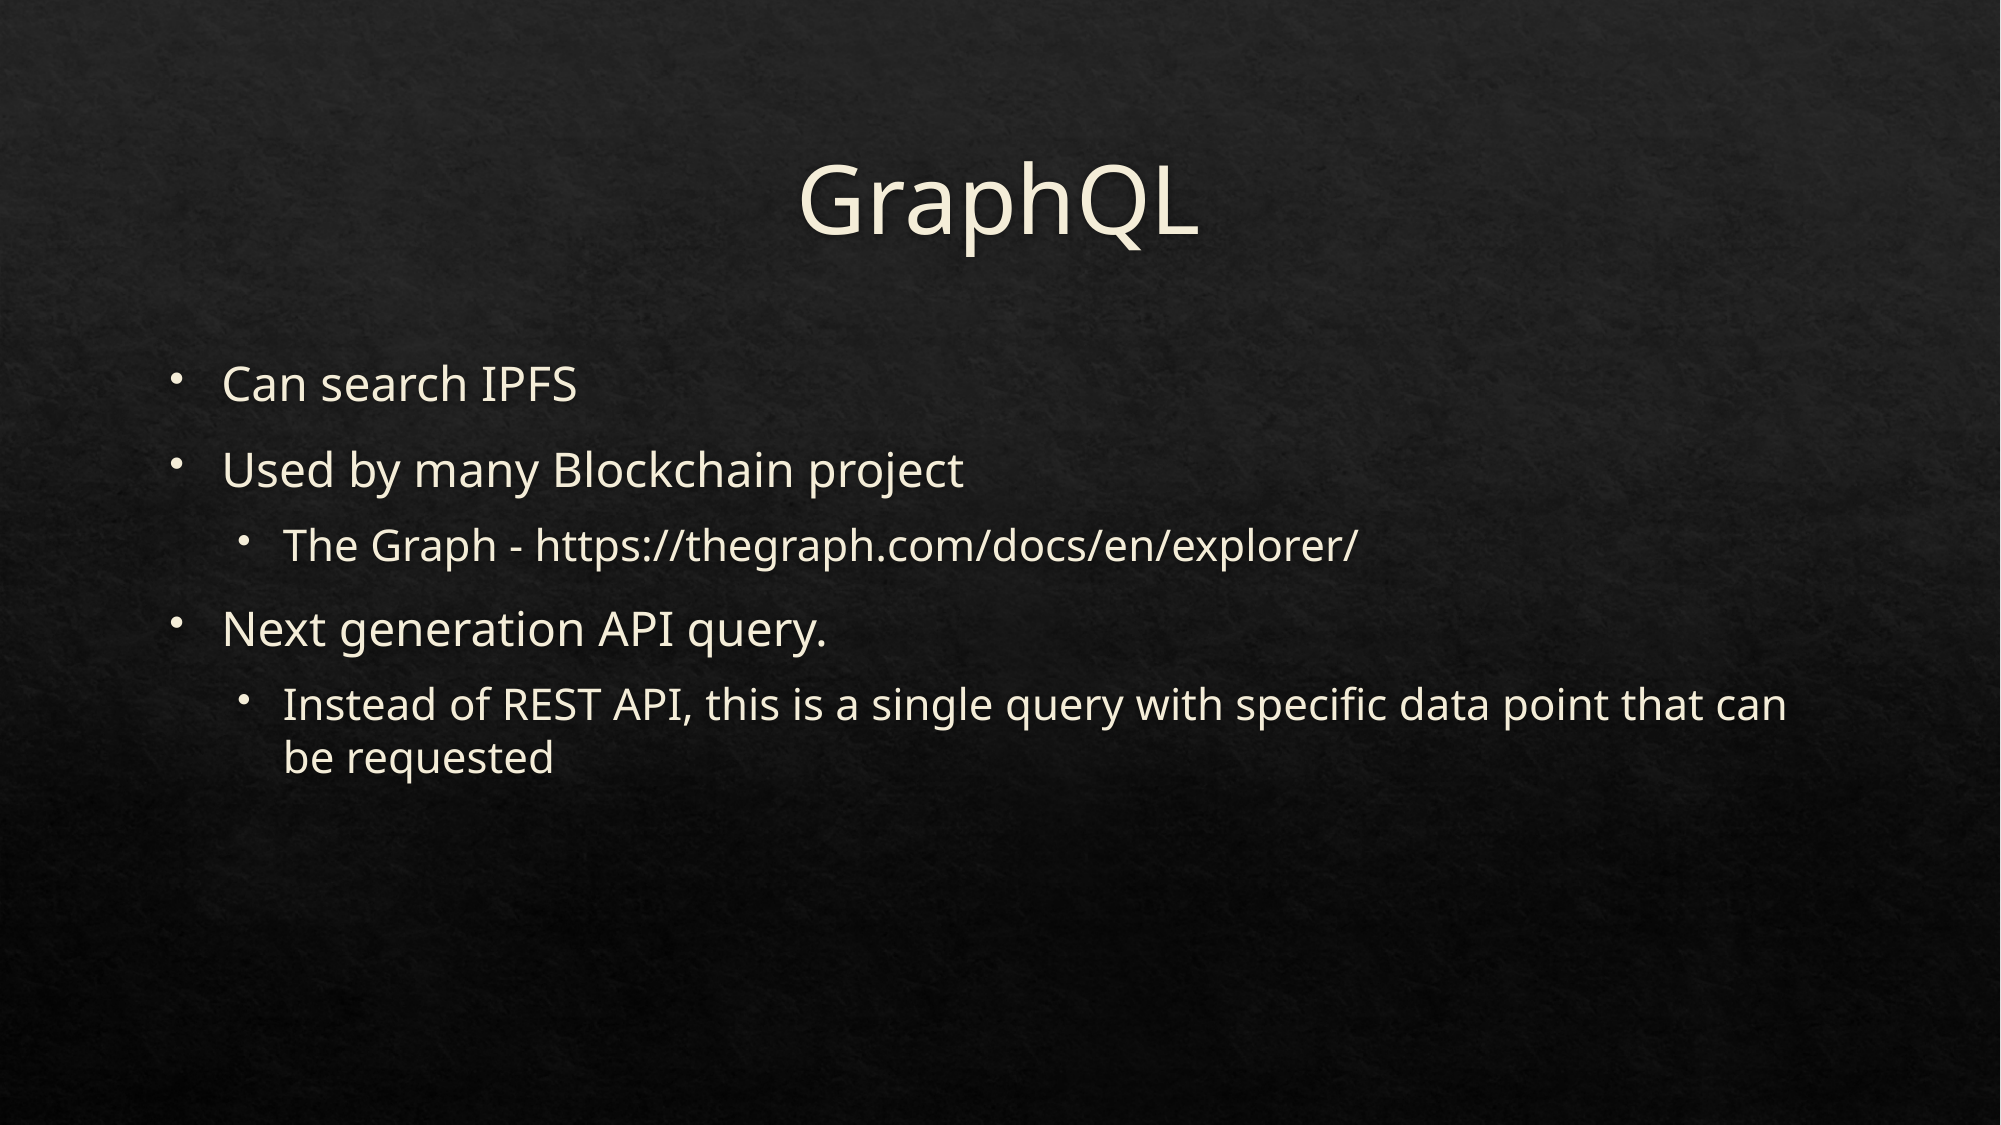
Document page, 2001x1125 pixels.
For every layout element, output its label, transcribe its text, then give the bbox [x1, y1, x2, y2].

title GraphQL [149, 99, 1849, 307]
list Can search IPFS Used by many Blockchain project The Graph - https://thegraph.com/docs/en/explorer/ Next generation API query. Instead of REST API, this is a single query with specific data point that can be requested [149, 340, 1849, 950]
